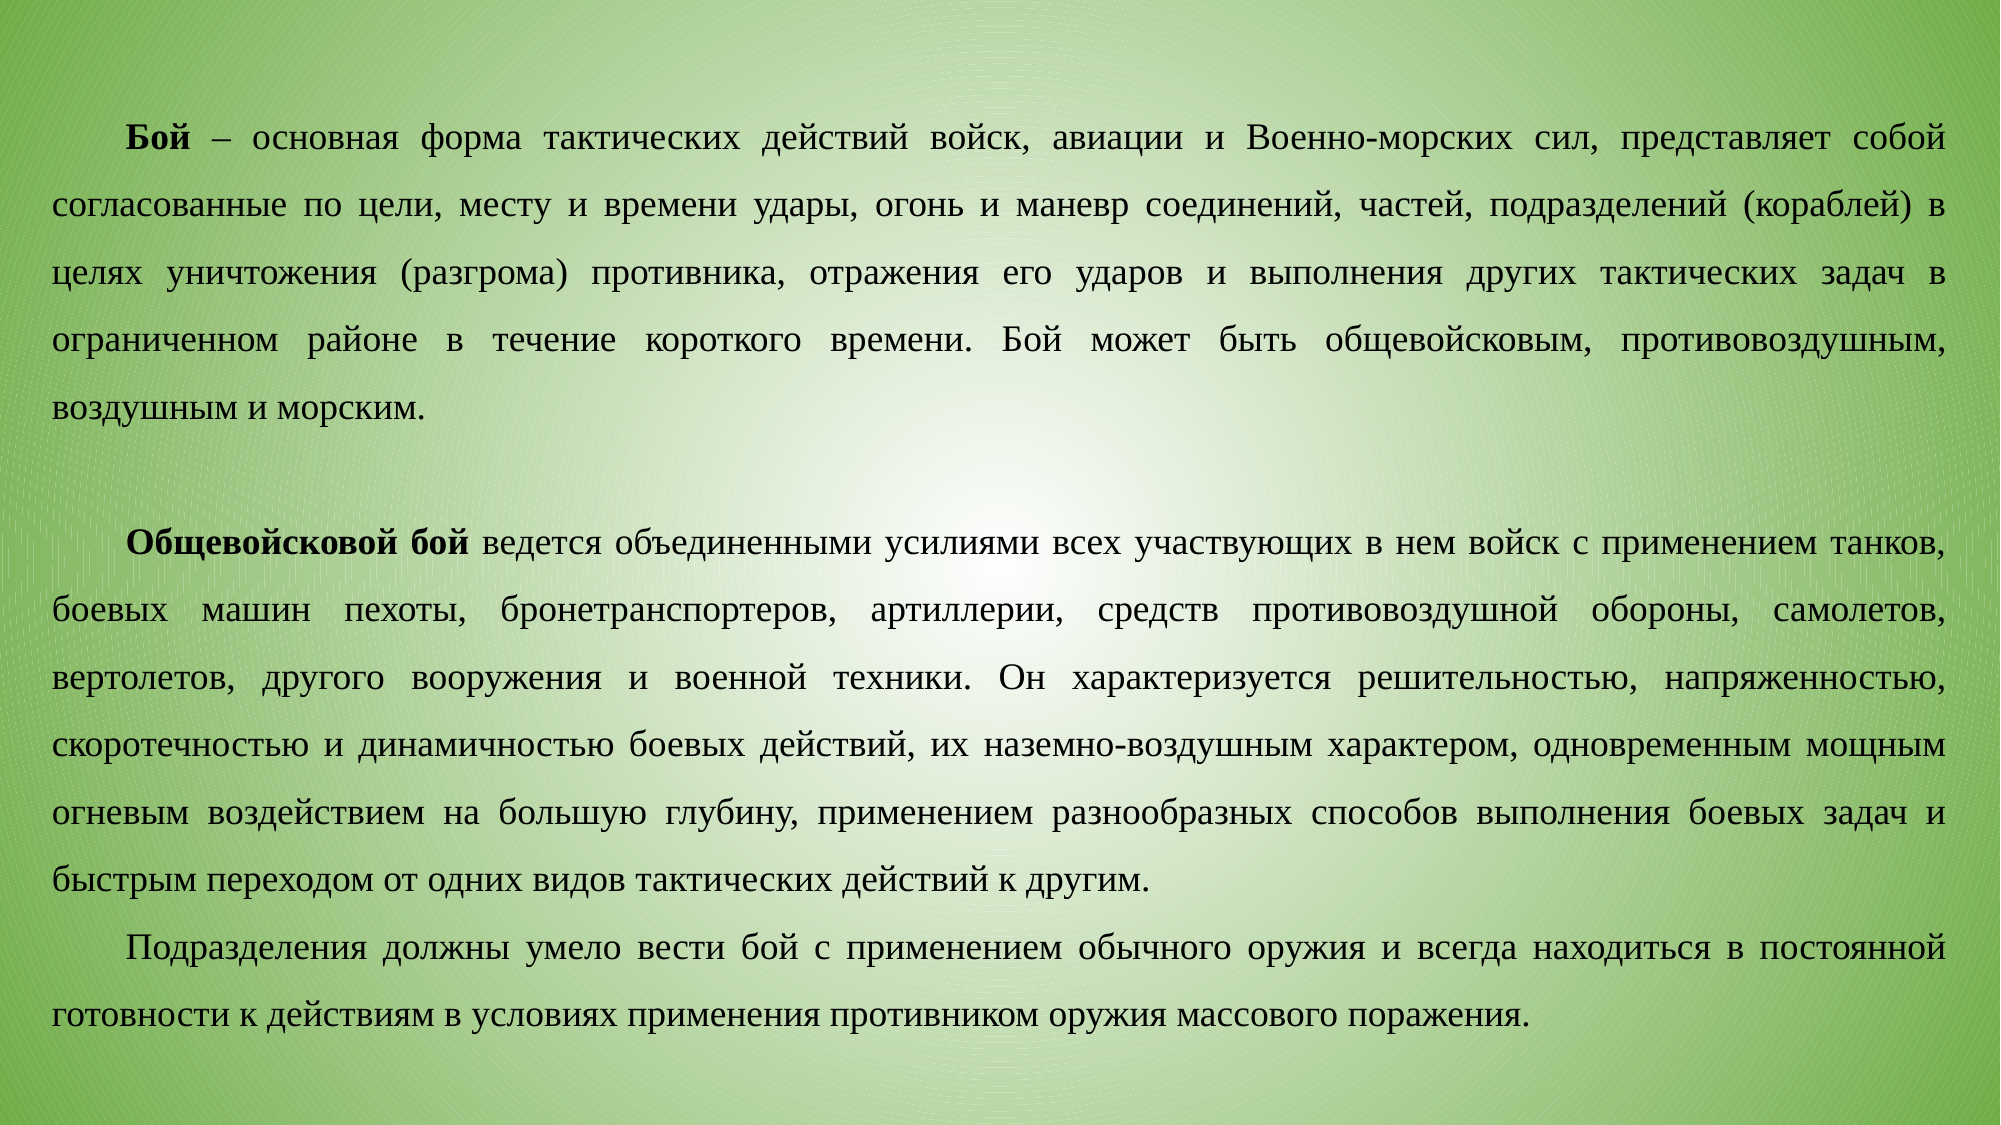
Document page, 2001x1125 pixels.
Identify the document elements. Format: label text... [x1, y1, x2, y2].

text_box Бой – основная форма тактических действий войск, авиации и Военно-морских сил, представляет собой согласованные по цели, месту и времени удары, огонь и маневр соединений, частей, подразделений (кораблей) в целях уничтожения (разгрома) противника, отражения его ударов и выполнения других тактических задач в ограниченном районе в течение короткого времени. Бой может быть общевойсковым, противовоздушным, воздушным и морским. Общевойсковой бой ведется объединенными усилиями всех участвующих в нем войск с применением танков, боевых машин пехоты, бронетранспортеров, артиллерии, средств противовоздушной обороны, самолетов, вертолетов, другого вооружения и военной техники. Он характеризуется решительностью, напряженностью, скоротечностью и динамичностью боевых действий, их наземно-воздушным характером, одновременным мощным огневым воздействием на большую глубину, применением разнообразных способов выполнения боевых задач и быстрым переходом от одних видов тактических действий к другим. Подразделения должны умело вести бой с применением обычного оружия и всегда находиться в постоянной готовности к действиям в условиях применения противником оружия массового поражения. [37, 81, 1963, 1042]
